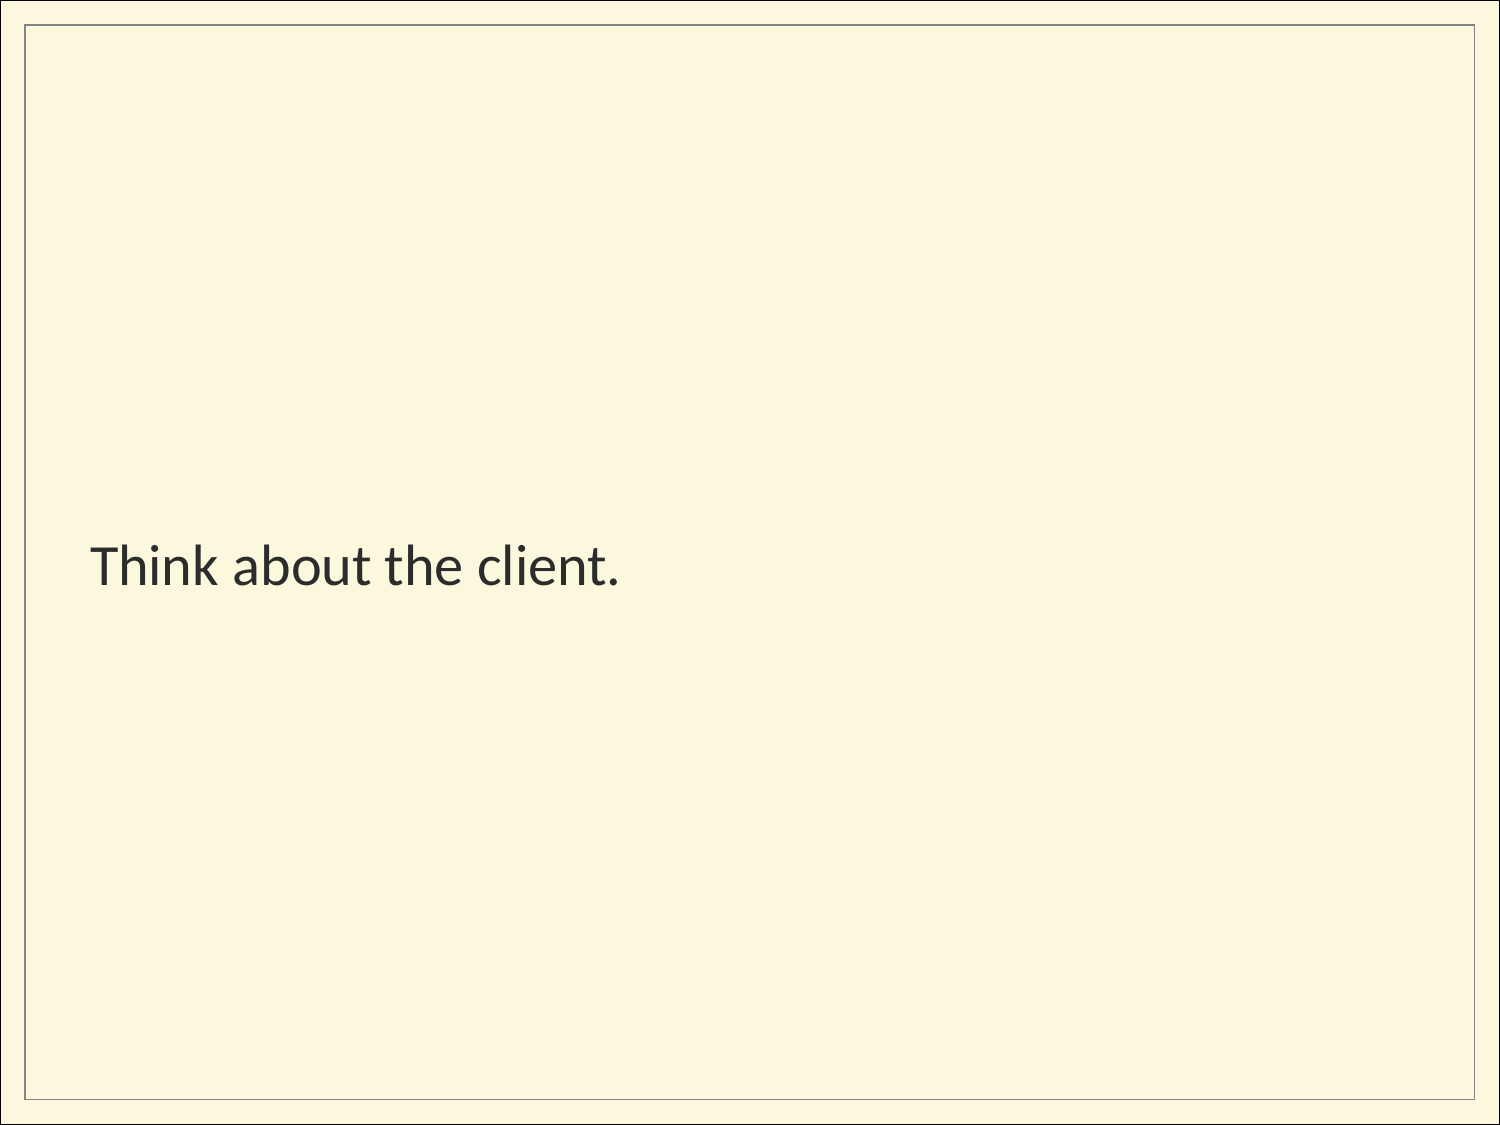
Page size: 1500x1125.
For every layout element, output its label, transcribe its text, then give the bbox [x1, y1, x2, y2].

title Think about the client. [74, 468, 1426, 657]
